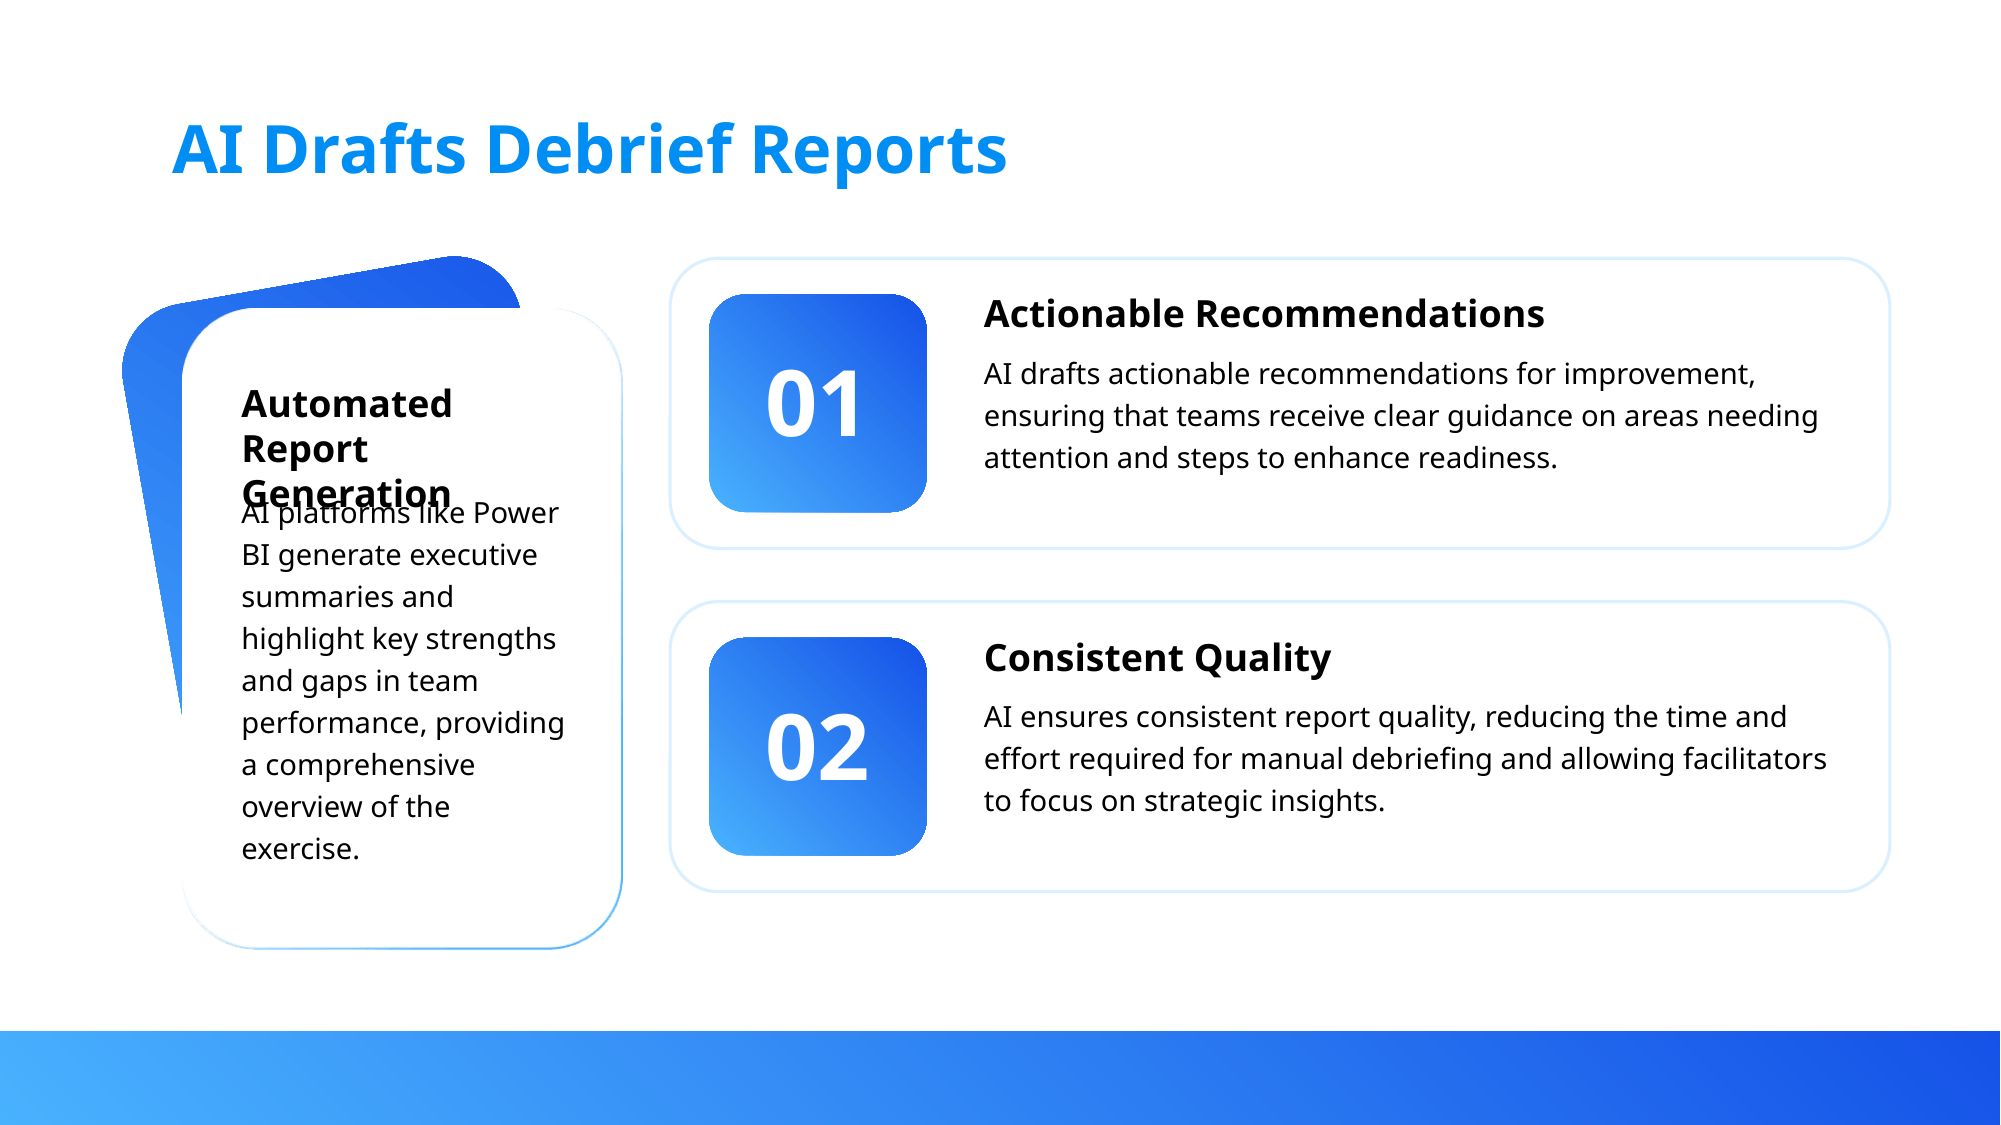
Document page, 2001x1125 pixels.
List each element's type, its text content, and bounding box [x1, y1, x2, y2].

text_box Consistent Quality [969, 626, 1859, 683]
text_box [709, 294, 927, 513]
text_box 02 [738, 680, 898, 806]
picture [182, 308, 623, 951]
text_box [709, 637, 927, 856]
text_box AI drafts actionable recommendations for improvement, ensuring that teams receive clear guidance on areas needing attention and steps to enhance readiness. [969, 340, 1859, 482]
text_box AI ensures consistent report quality, reducing the time and effort required for manual debriefing and allowing facilitators to focus on strategic insights. [969, 683, 1859, 825]
text_box AI Drafts Debrief Reports [157, 98, 1765, 194]
text_box [0, 1031, 2000, 1125]
text_box [670, 601, 1890, 892]
text_box 01 [738, 337, 898, 463]
text_box [670, 258, 1890, 549]
text_box Actionable Recommendations [969, 282, 1859, 340]
text_box [111, 246, 520, 715]
